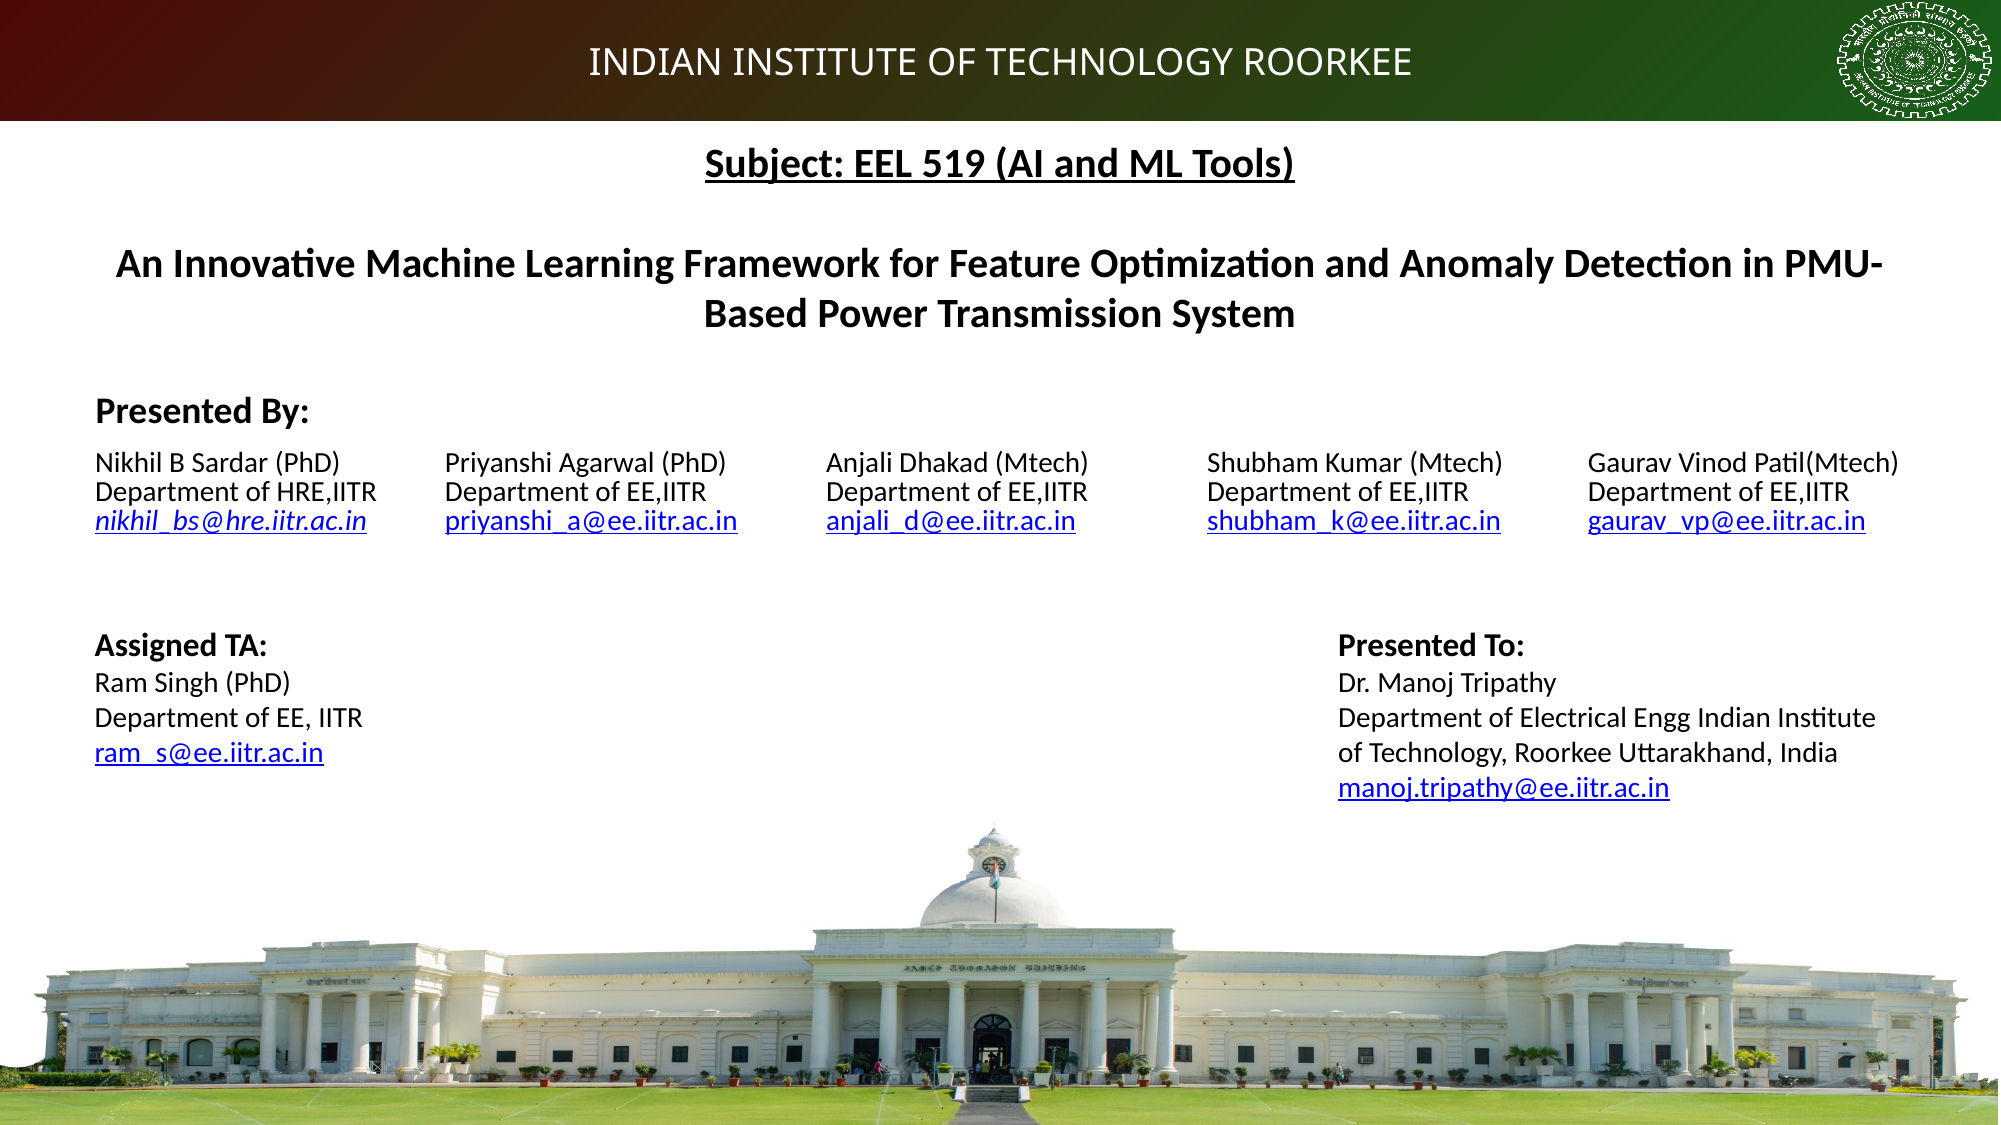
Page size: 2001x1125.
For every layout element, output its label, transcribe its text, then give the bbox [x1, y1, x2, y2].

table_header Nikhil B Sardar (PhD) Department of HRE,IITR nikhil_bs@hre.iitr.ac.in [80, 442, 430, 597]
table_header Anjali Dhakad (Mtech) Department of EE,IITR anjali_d@ee.iitr.ac.in [811, 442, 1192, 597]
text_box Assigned TA: Ram Singh (PhD) Department of EE, IITR ram_s@ee.iitr.ac.in [79, 616, 649, 811]
table_header Gaurav Vinod Patil(Mtech) Department of EE,IITR gaurav_vp@ee.iitr.ac.in [1573, 442, 1954, 597]
table_header Priyanshi Agarwal (PhD) Department of EE,IITR priyanshi_a@ee.iitr.ac.in [430, 442, 811, 597]
picture [1832, 0, 1998, 120]
picture [0, 821, 1998, 1125]
text_box Presented To: Dr. Manoj Tripathy Department of Electrical Engg Indian Institute of Technology, Roorkee Uttarakhand, India manoj.tripathy@ee.iitr.ac.in [1323, 616, 1893, 846]
table_header Shubham Kumar (Mtech) Department of EE,IITR shubham_k@ee.iitr.ac.in [1192, 442, 1573, 597]
text_box Subject: EEL 519 (AI and ML Tools) An Innovative Machine Learning Framework for Feature Optimization and Anomaly Detection in PMU-Based Power Transmission System [79, 128, 1921, 403]
text_box Presented By: [80, 378, 334, 439]
